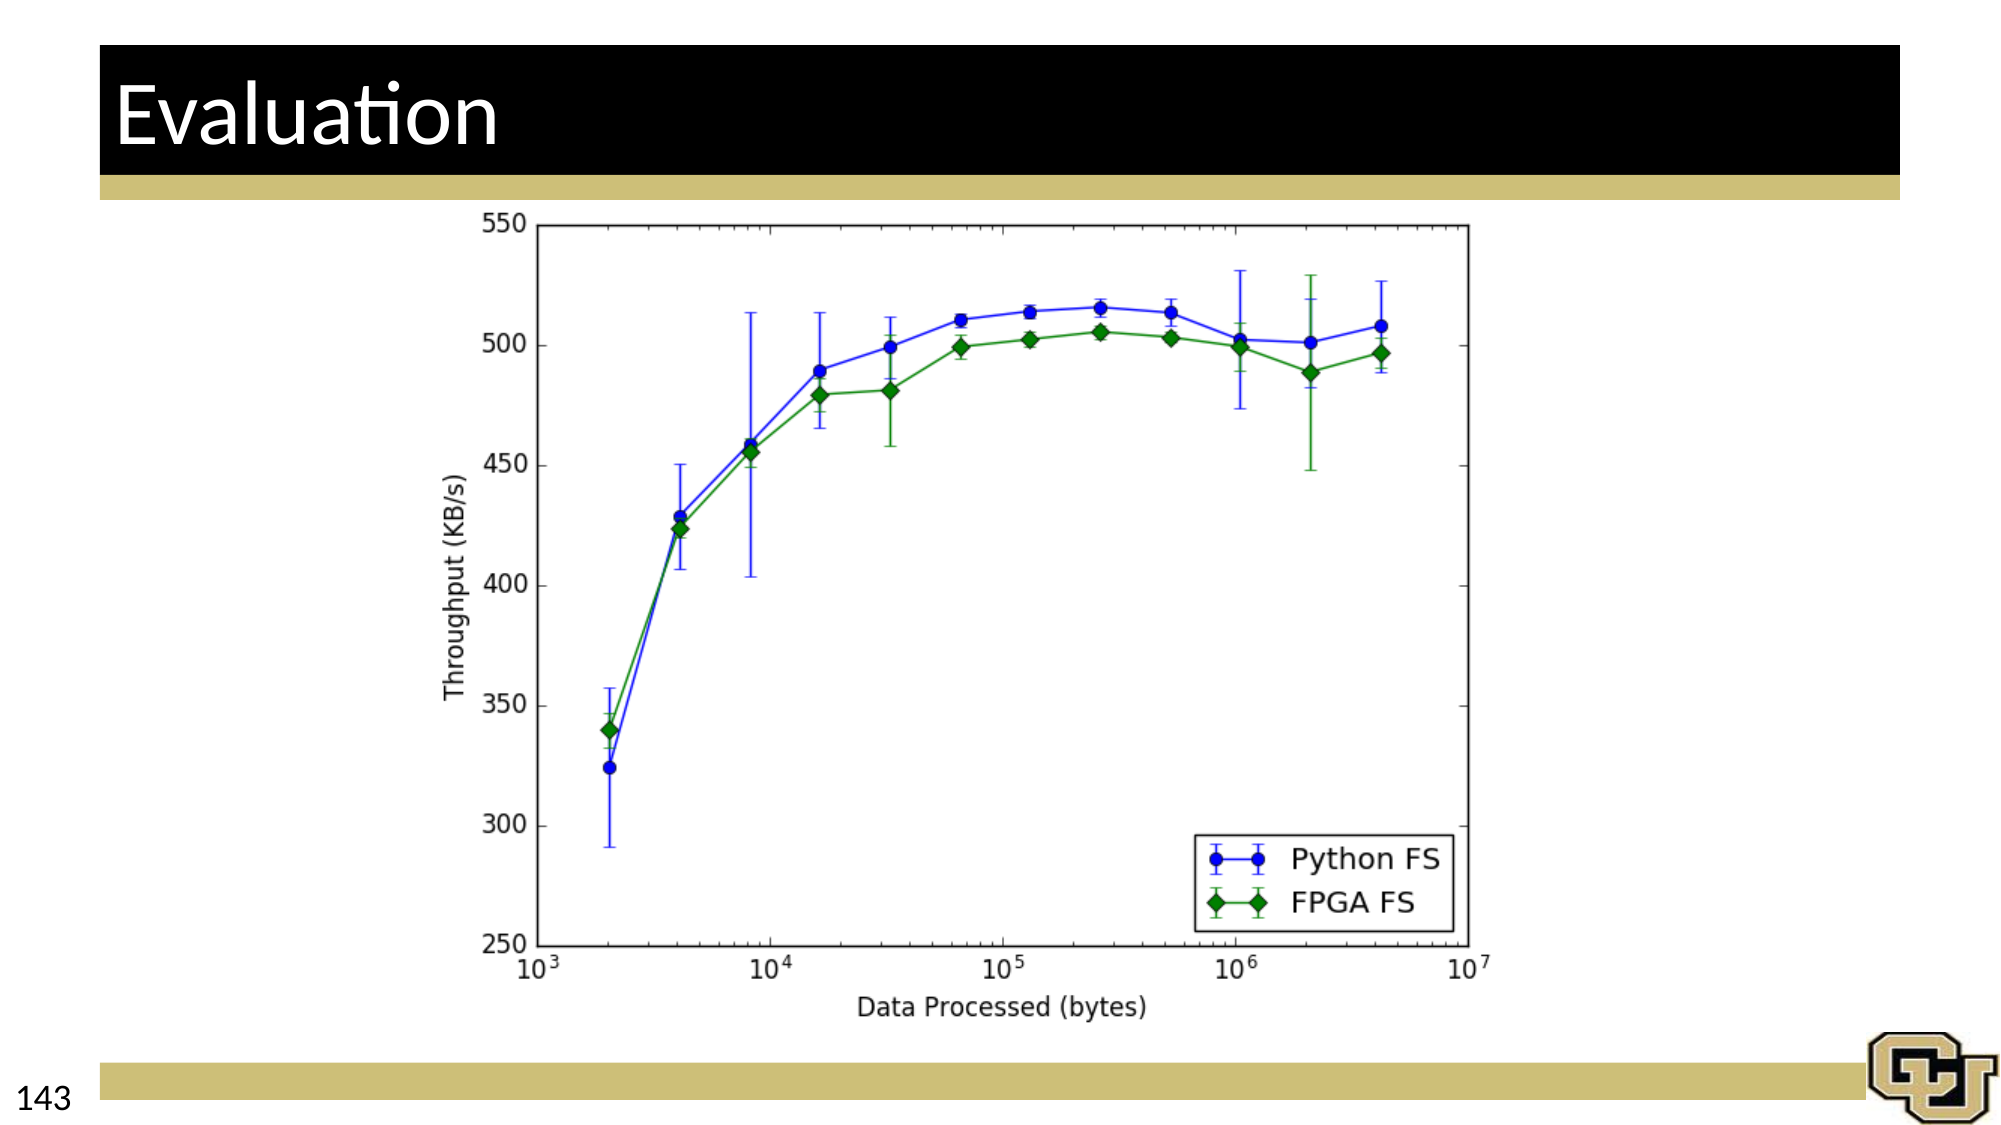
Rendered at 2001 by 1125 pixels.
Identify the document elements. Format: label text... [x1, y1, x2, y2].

picture [1866, 1032, 2000, 1125]
picture [387, 204, 1588, 1036]
slide_number 143 [0, 1065, 467, 1125]
title Evaluation [99, 45, 1900, 175]
